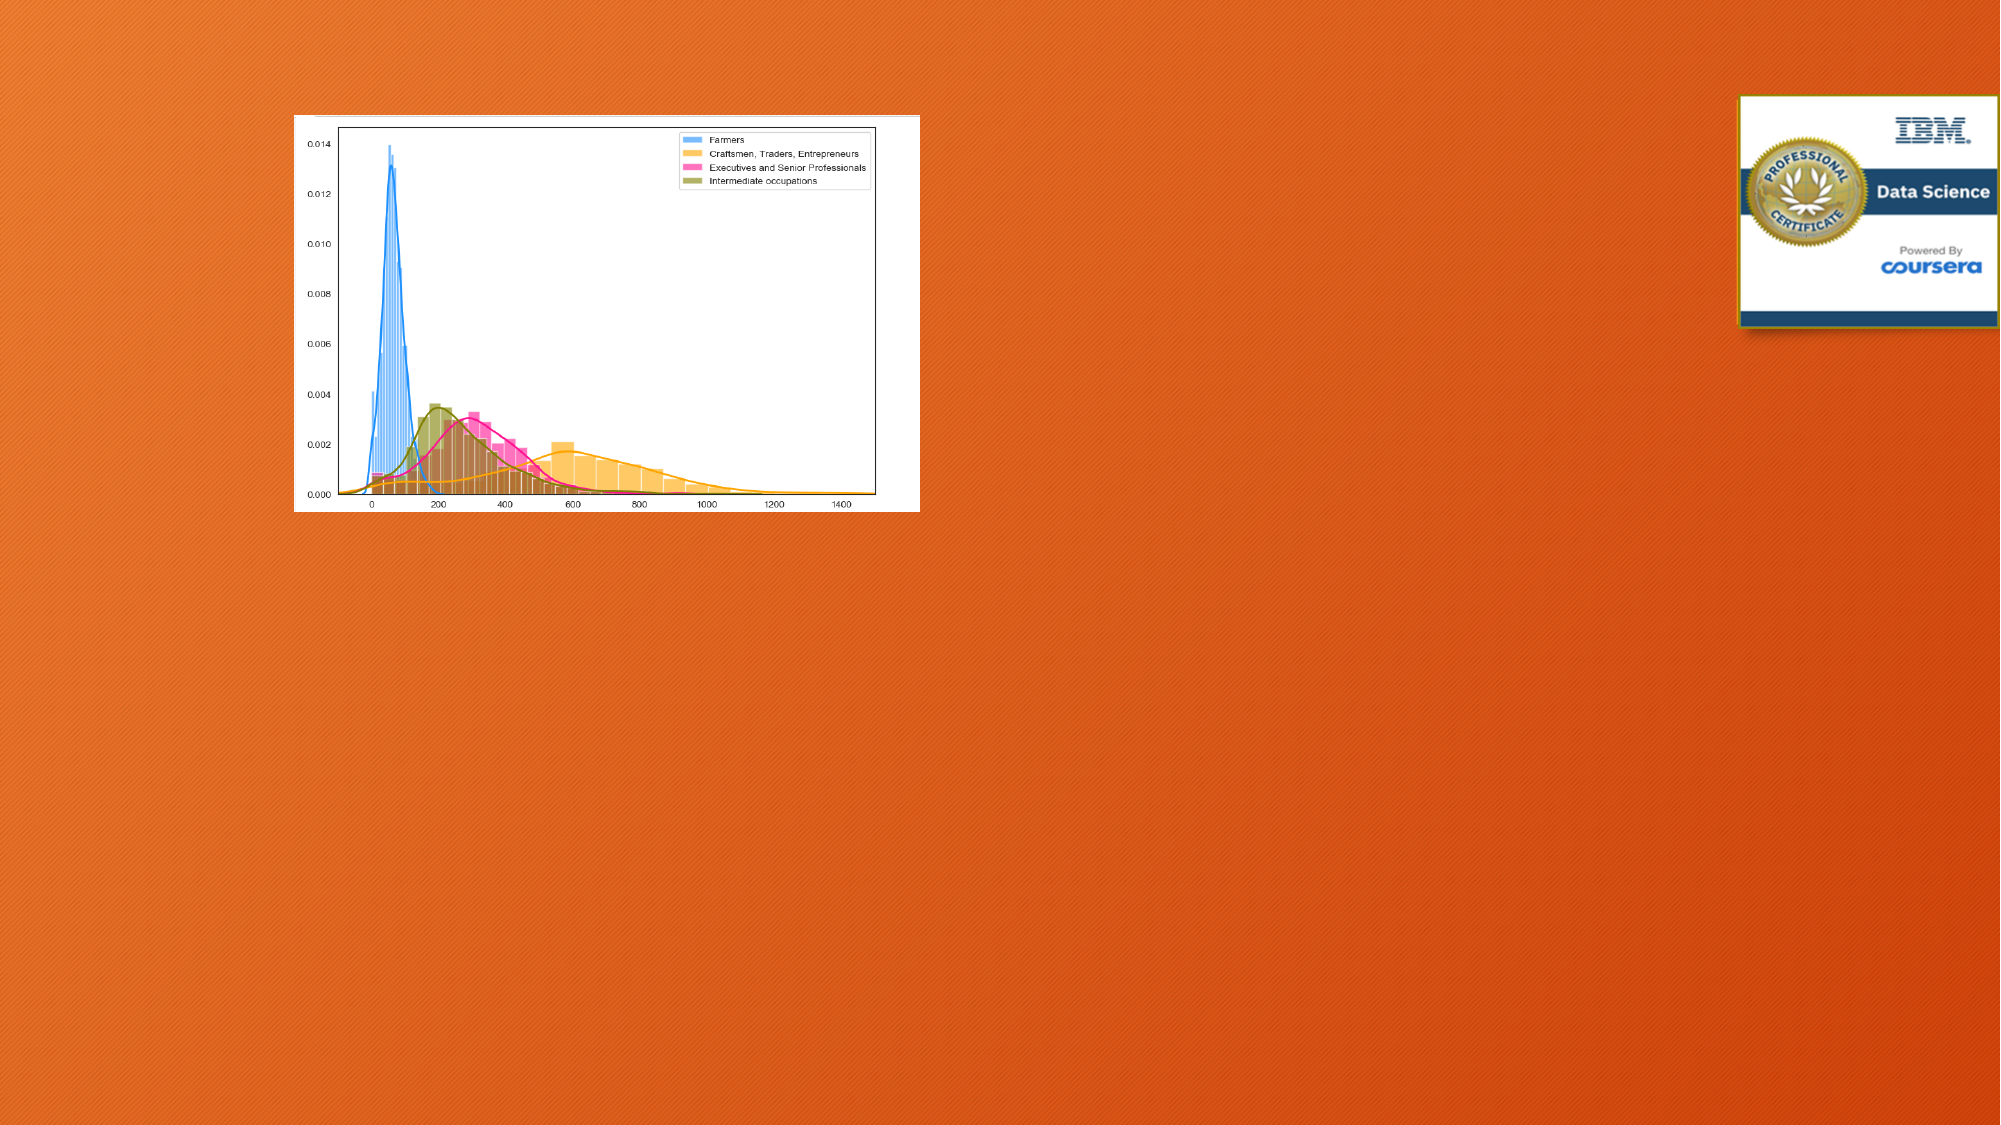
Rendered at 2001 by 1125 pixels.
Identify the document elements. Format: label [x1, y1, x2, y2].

picture [294, 115, 920, 512]
picture [1736, 94, 2000, 347]
